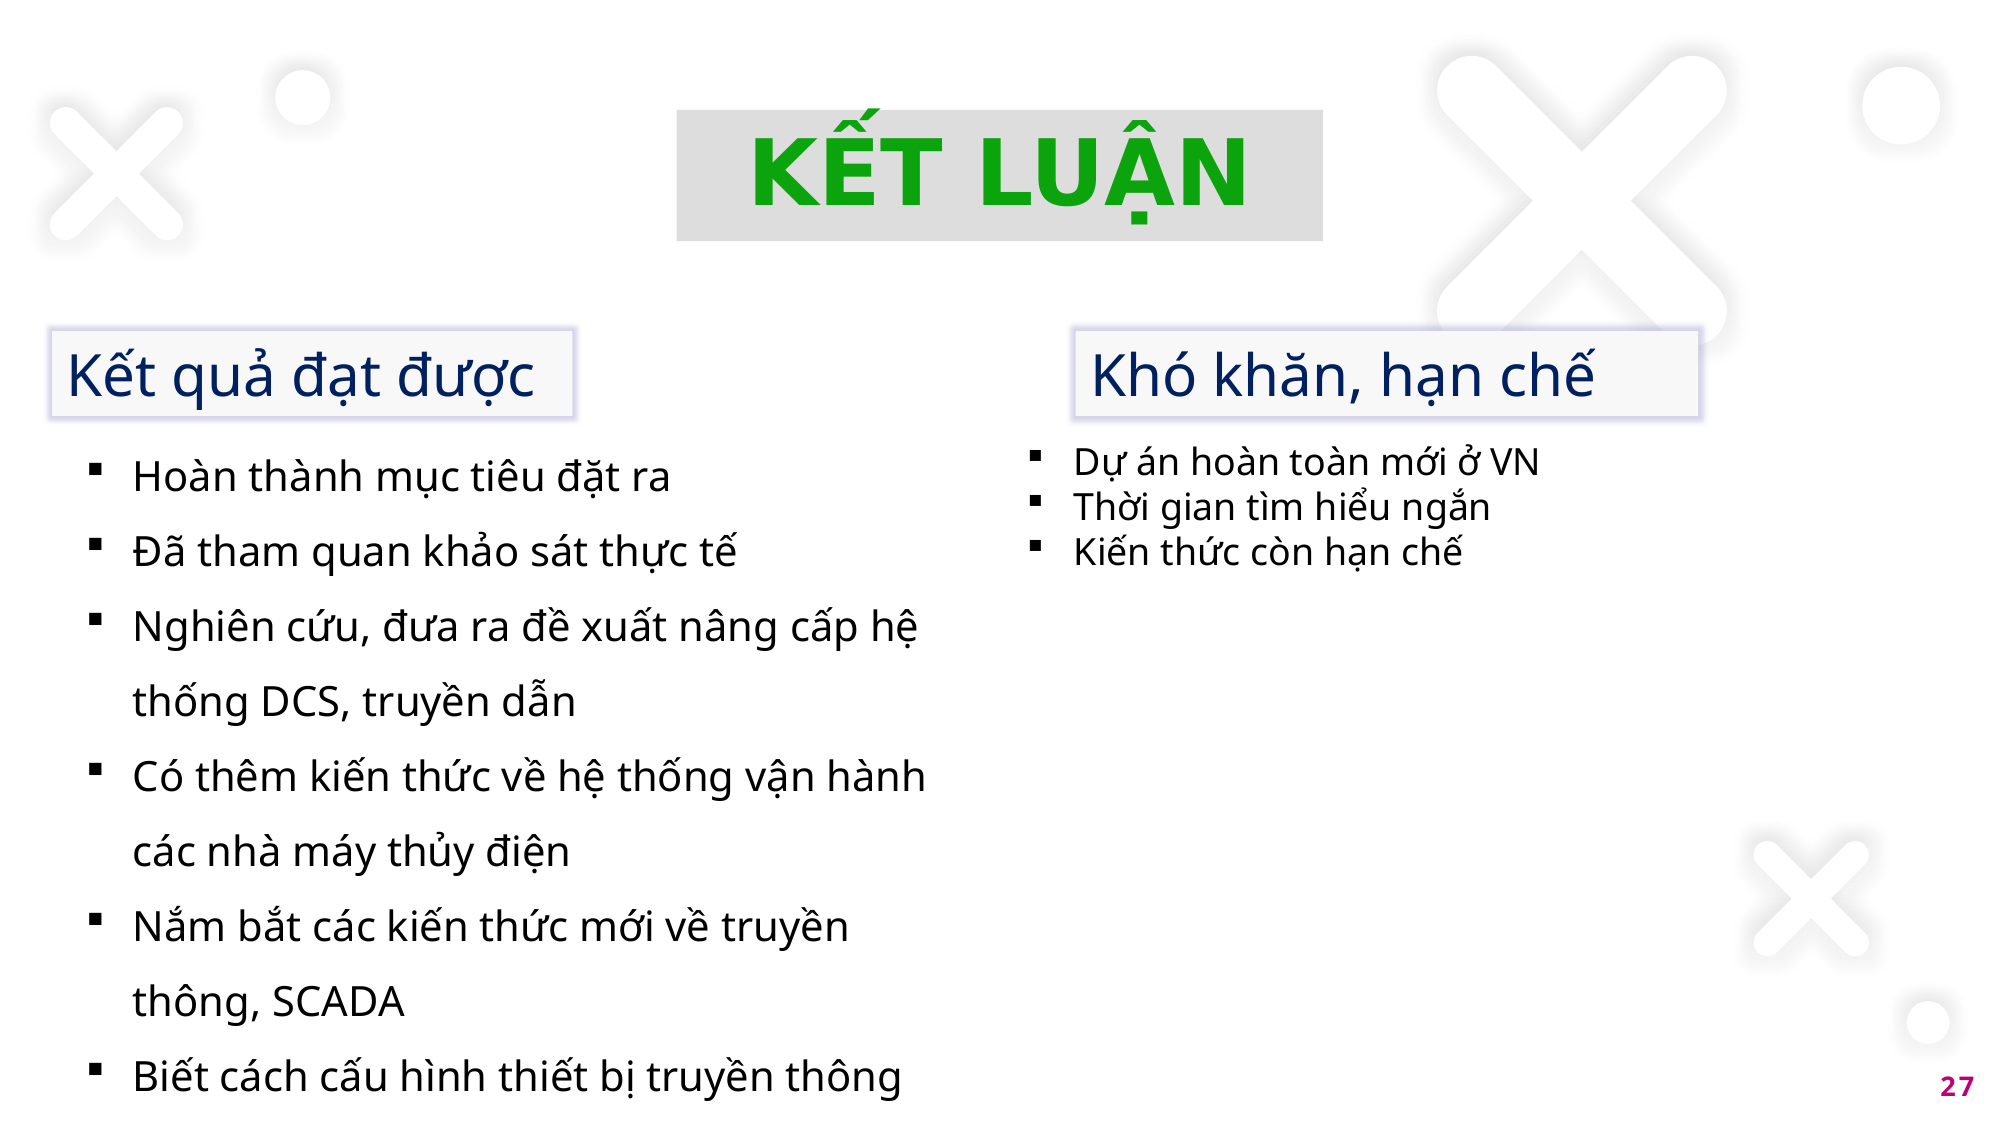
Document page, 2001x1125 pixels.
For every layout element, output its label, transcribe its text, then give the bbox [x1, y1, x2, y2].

text_box Dự án hoàn toàn mới ở VN Thời gian tìm hiểu ngắn Kiến thức còn hạn chế [1012, 430, 1917, 626]
text_box Khó khăn, hạn chế [1075, 331, 1699, 416]
text_box Hoàn thành mục tiêu đặt ra Đã tham quan khảo sát thực tế Nghiên cứu, đưa ra đề xuất nâng cấp hệ thống DCS, truyền dẫn Có thêm kiến thức về hệ thống vận hành các nhà máy thủy điện Nắm bắt các kiến thức mới về truyền thông, SCADA Biết cách cấu hình thiết bị truyền thông [71, 416, 976, 1125]
text_box 27 [1902, 1049, 1990, 1125]
title KẾT LUẬN [676, 109, 1324, 242]
text_box Kết quả đạt được [52, 331, 573, 416]
